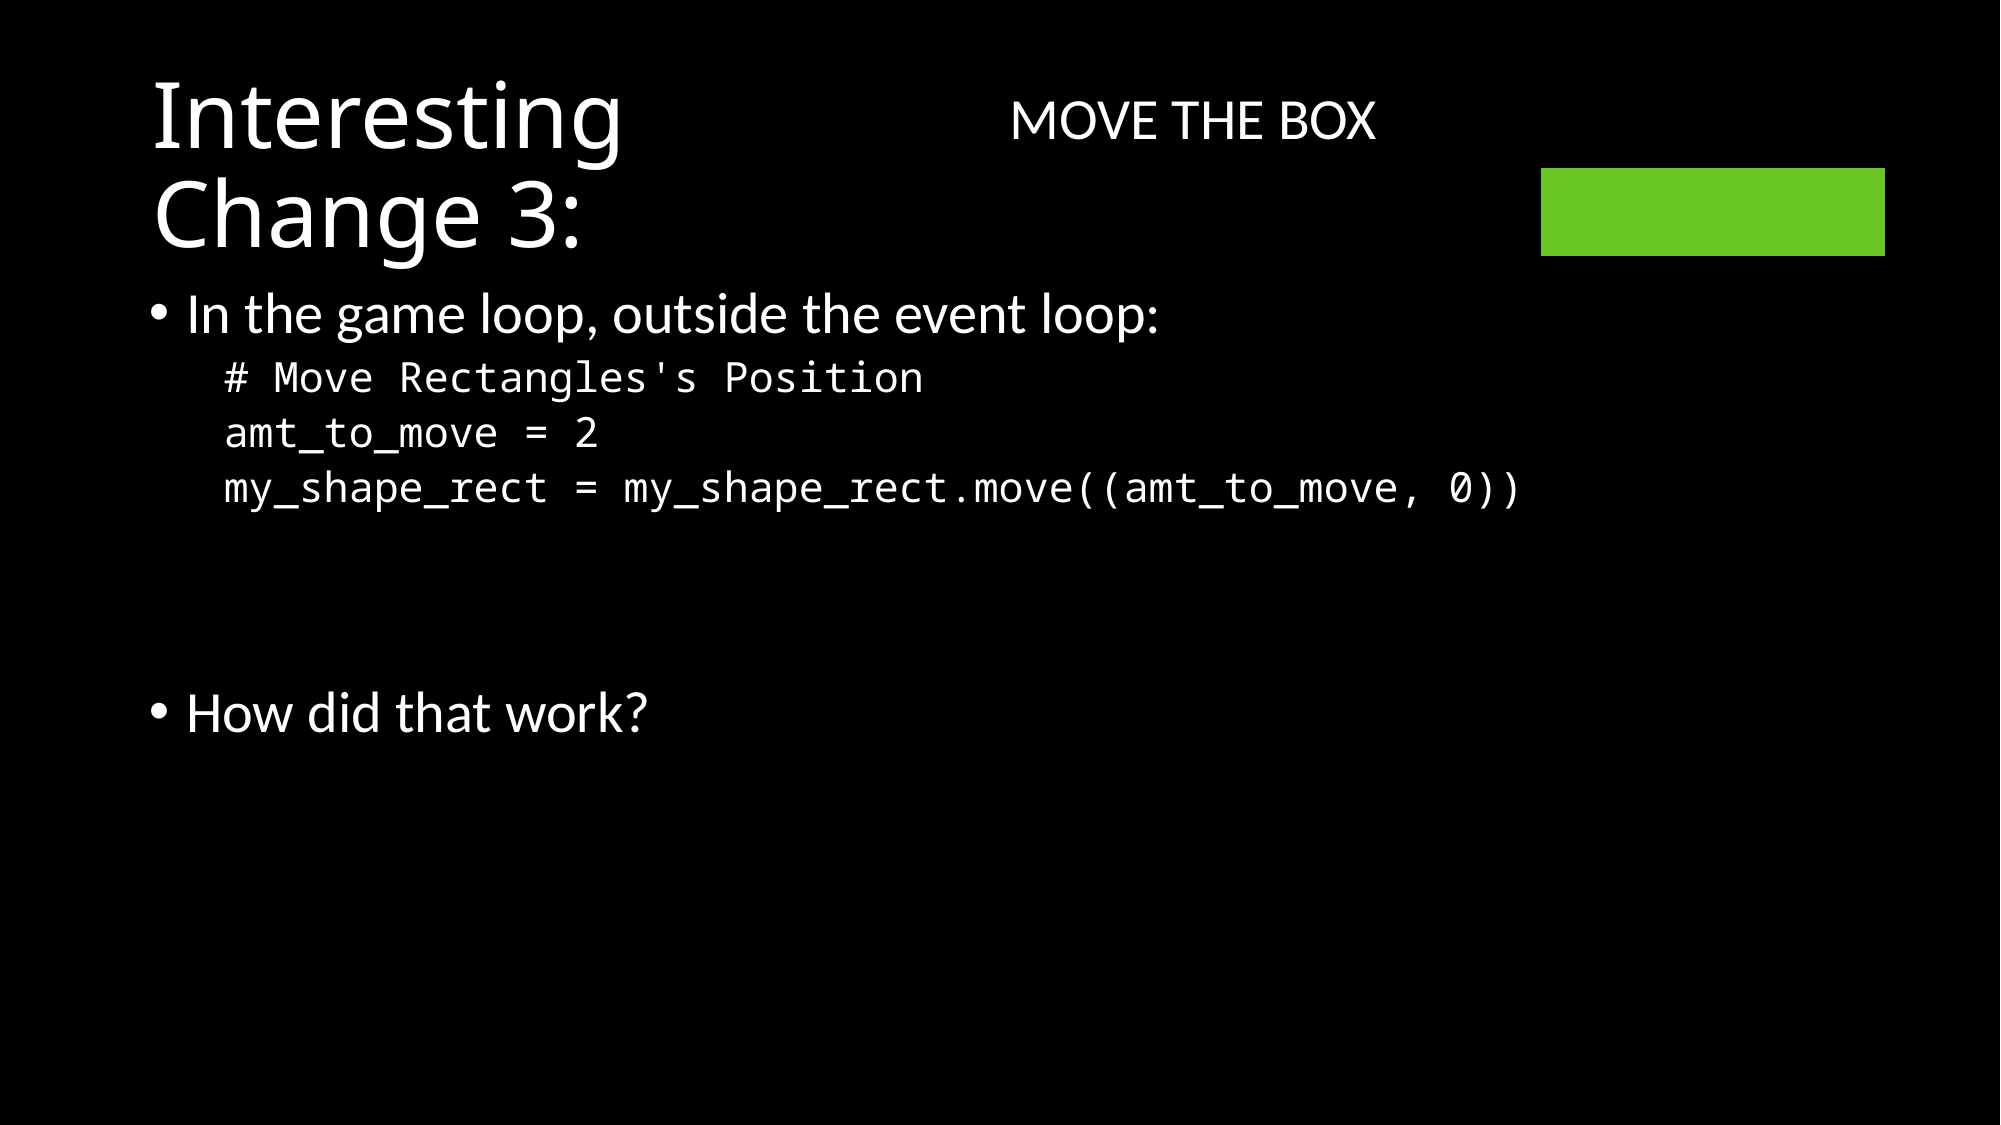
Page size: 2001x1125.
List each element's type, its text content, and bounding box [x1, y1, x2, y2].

list In the game loop, outside the event loop: # Move Rectangles's Position amt_to_move = 2 my_shape_rect = my_shape_rect.move((amt_to_move, 0)) How did that work? [133, 275, 1957, 1101]
title Interesting Change 3: [137, 59, 995, 275]
text_box MOVE THE BOX [994, 81, 1957, 276]
picture [1541, 168, 1885, 256]
